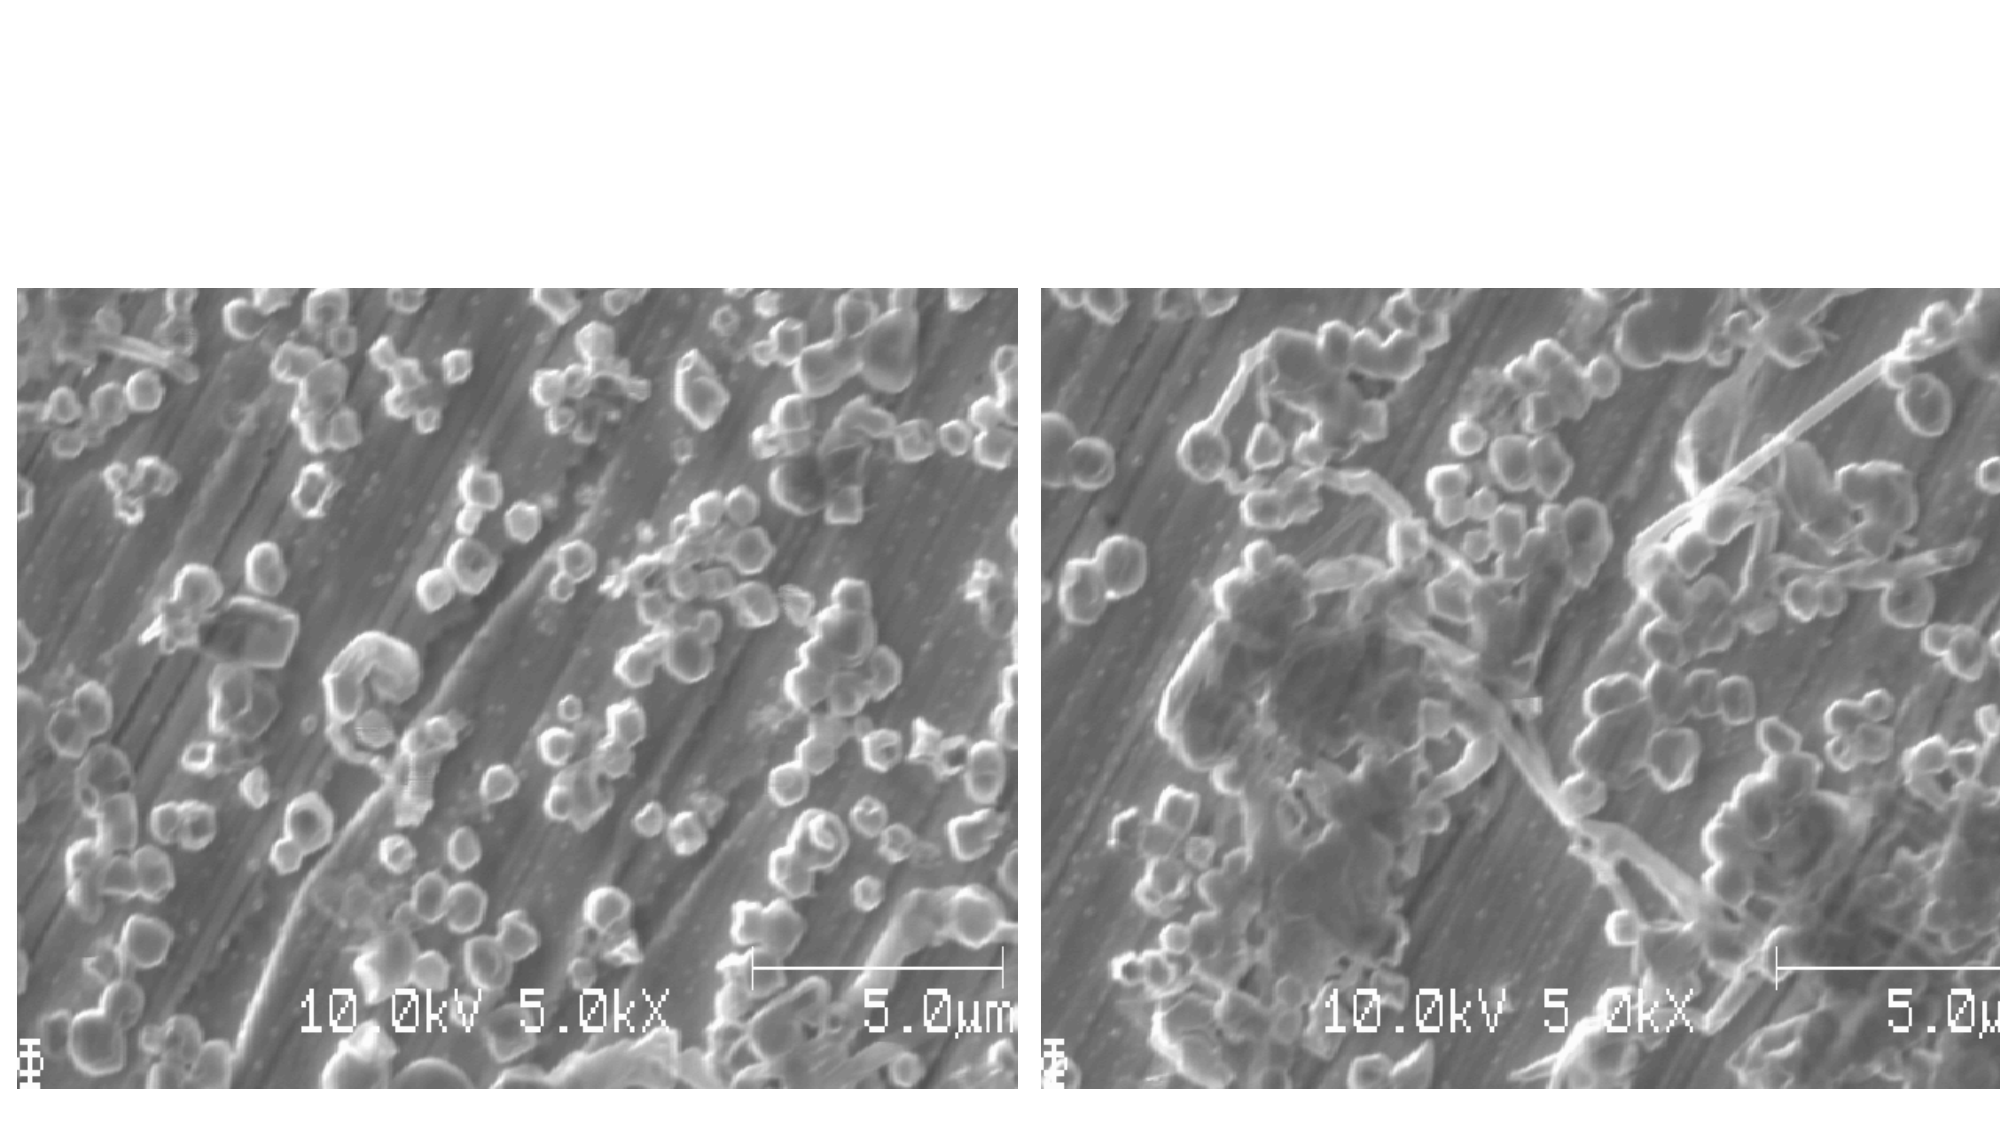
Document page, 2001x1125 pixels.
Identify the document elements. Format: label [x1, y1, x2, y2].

picture [1041, 288, 2000, 1089]
picture [17, 288, 1018, 1089]
